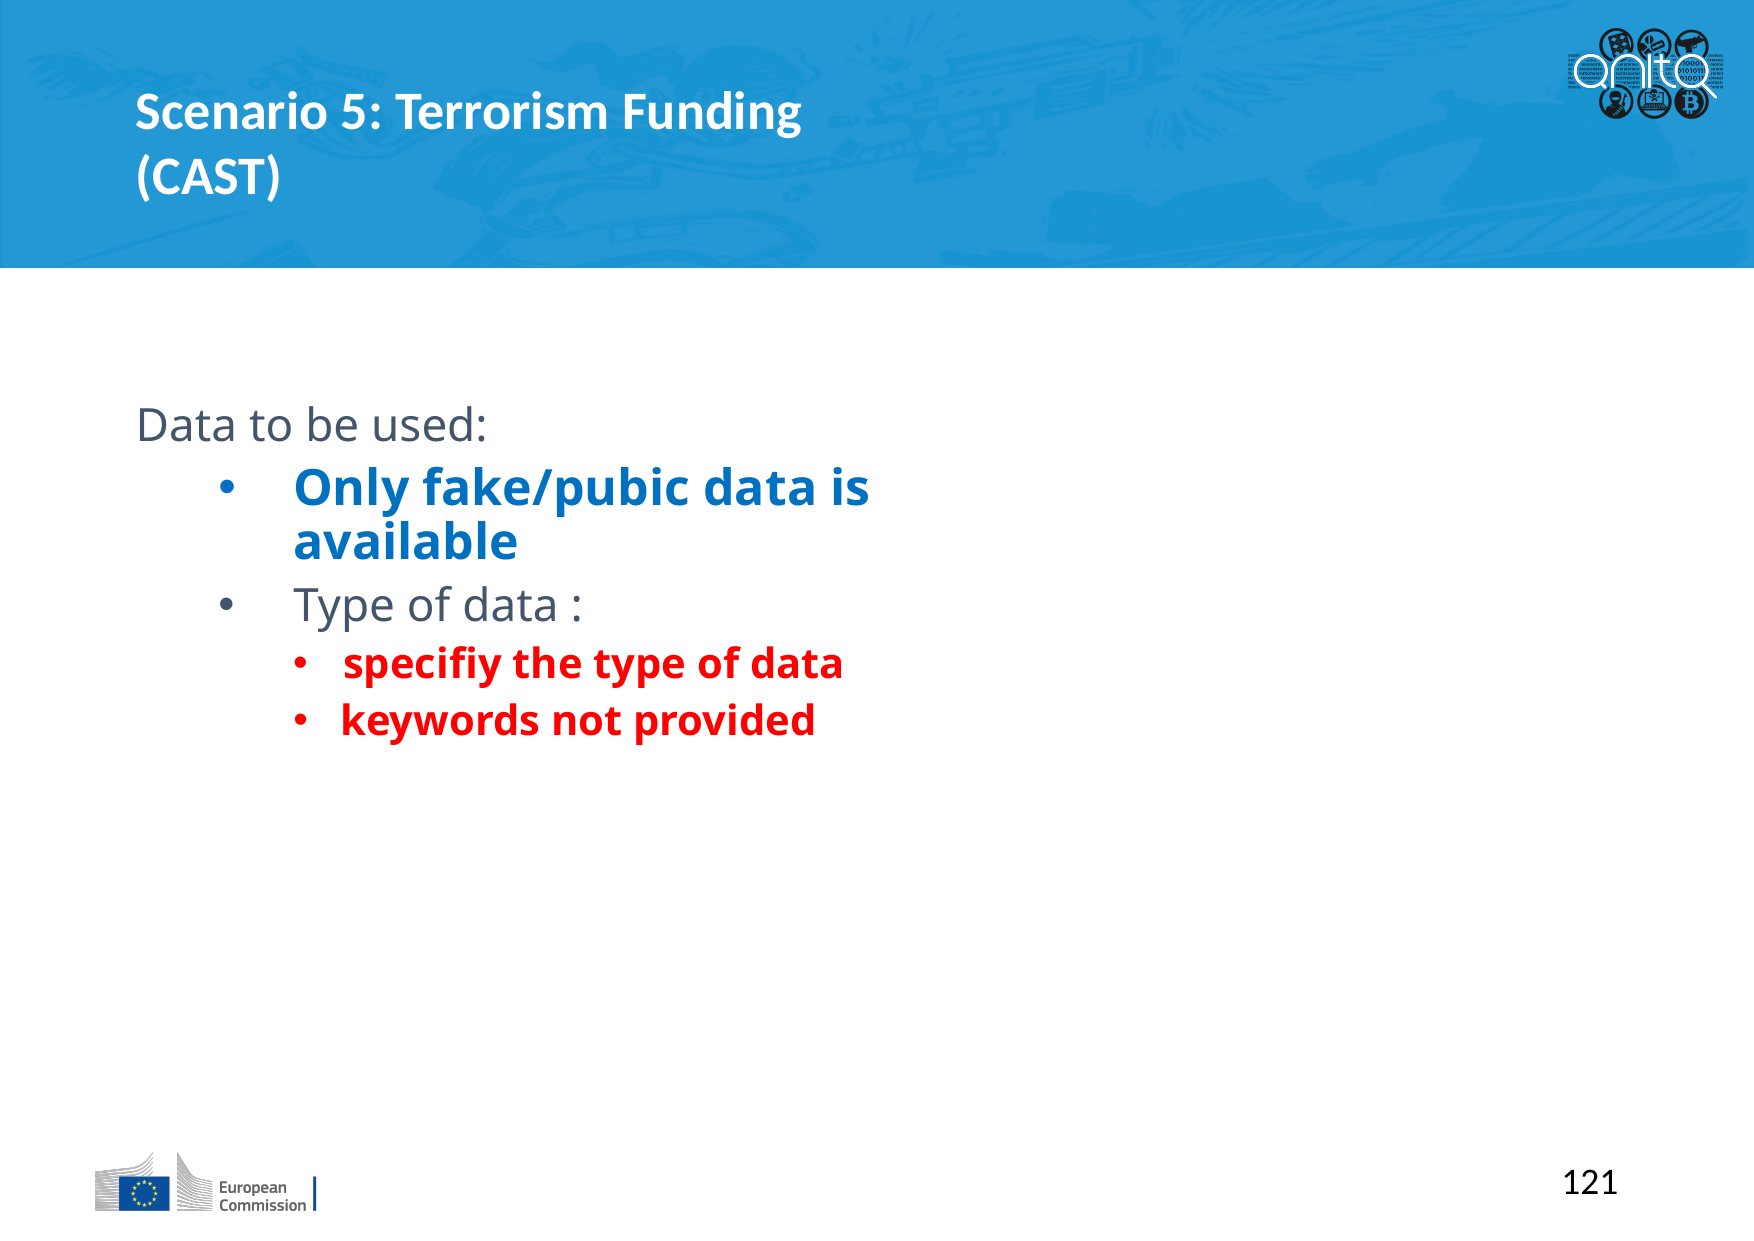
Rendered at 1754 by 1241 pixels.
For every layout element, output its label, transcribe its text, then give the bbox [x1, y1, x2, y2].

list Scenario 5: Terrorism Funding (CAST) [120, 68, 869, 244]
picture [87, 1145, 323, 1216]
picture [0, 0, 1754, 268]
list Data to be used: Only fake/pubic data is available Type of data : specifiy the type of data keywords not provided [120, 388, 899, 1088]
slide_number 121 [1238, 1149, 1634, 1216]
